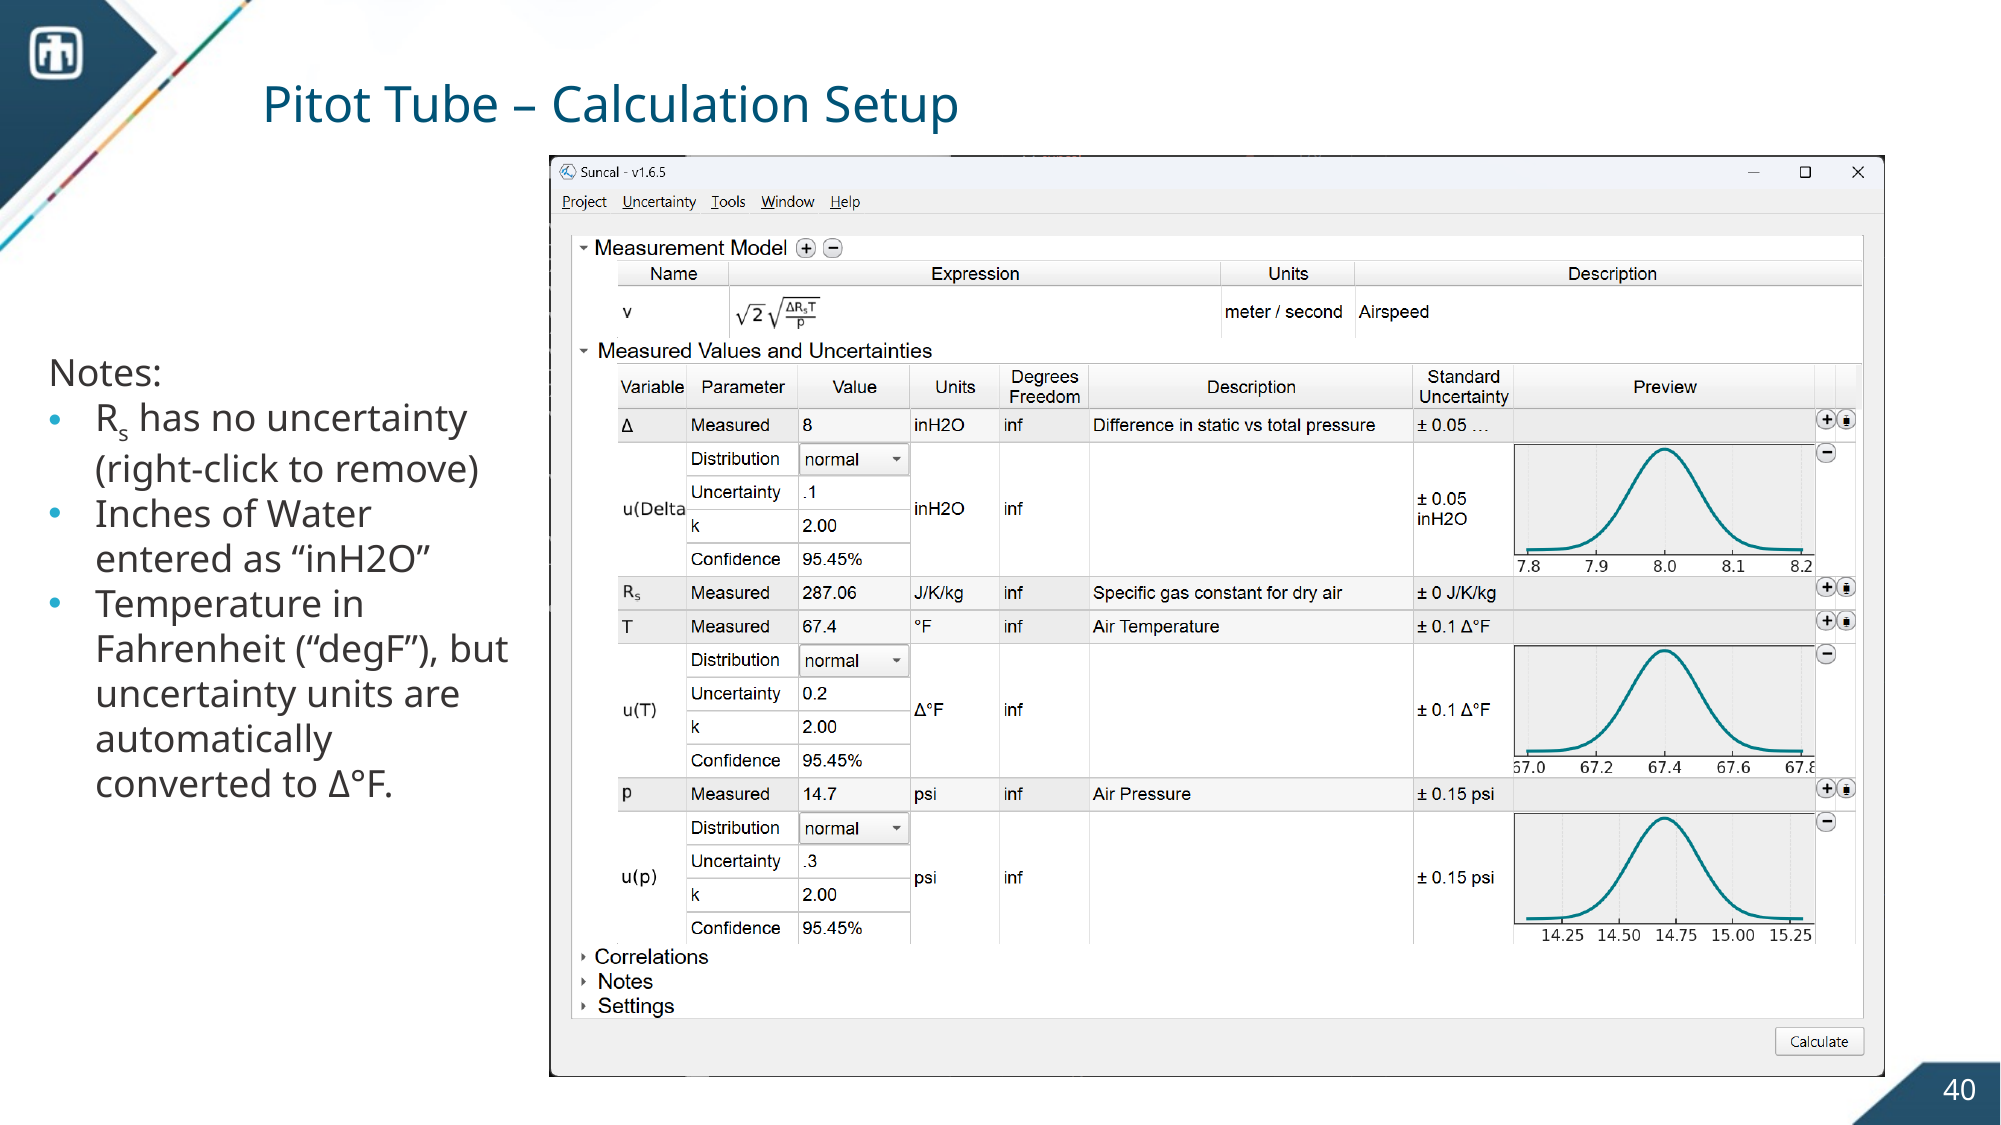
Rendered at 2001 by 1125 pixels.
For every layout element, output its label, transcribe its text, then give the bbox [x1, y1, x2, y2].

slide_number 40 [1919, 1061, 2000, 1122]
title Pitot Tube – Calculation Setup [262, 42, 1919, 170]
picture [0, 0, 2001, 1125]
text_box Notes: Rs has no uncertainty (right-click to remove) Inches of Water entered as “inH2O” Temperature in Fahrenheit (“degF”), but uncertainty units are automatically converted to Δ°F. [33, 341, 532, 492]
